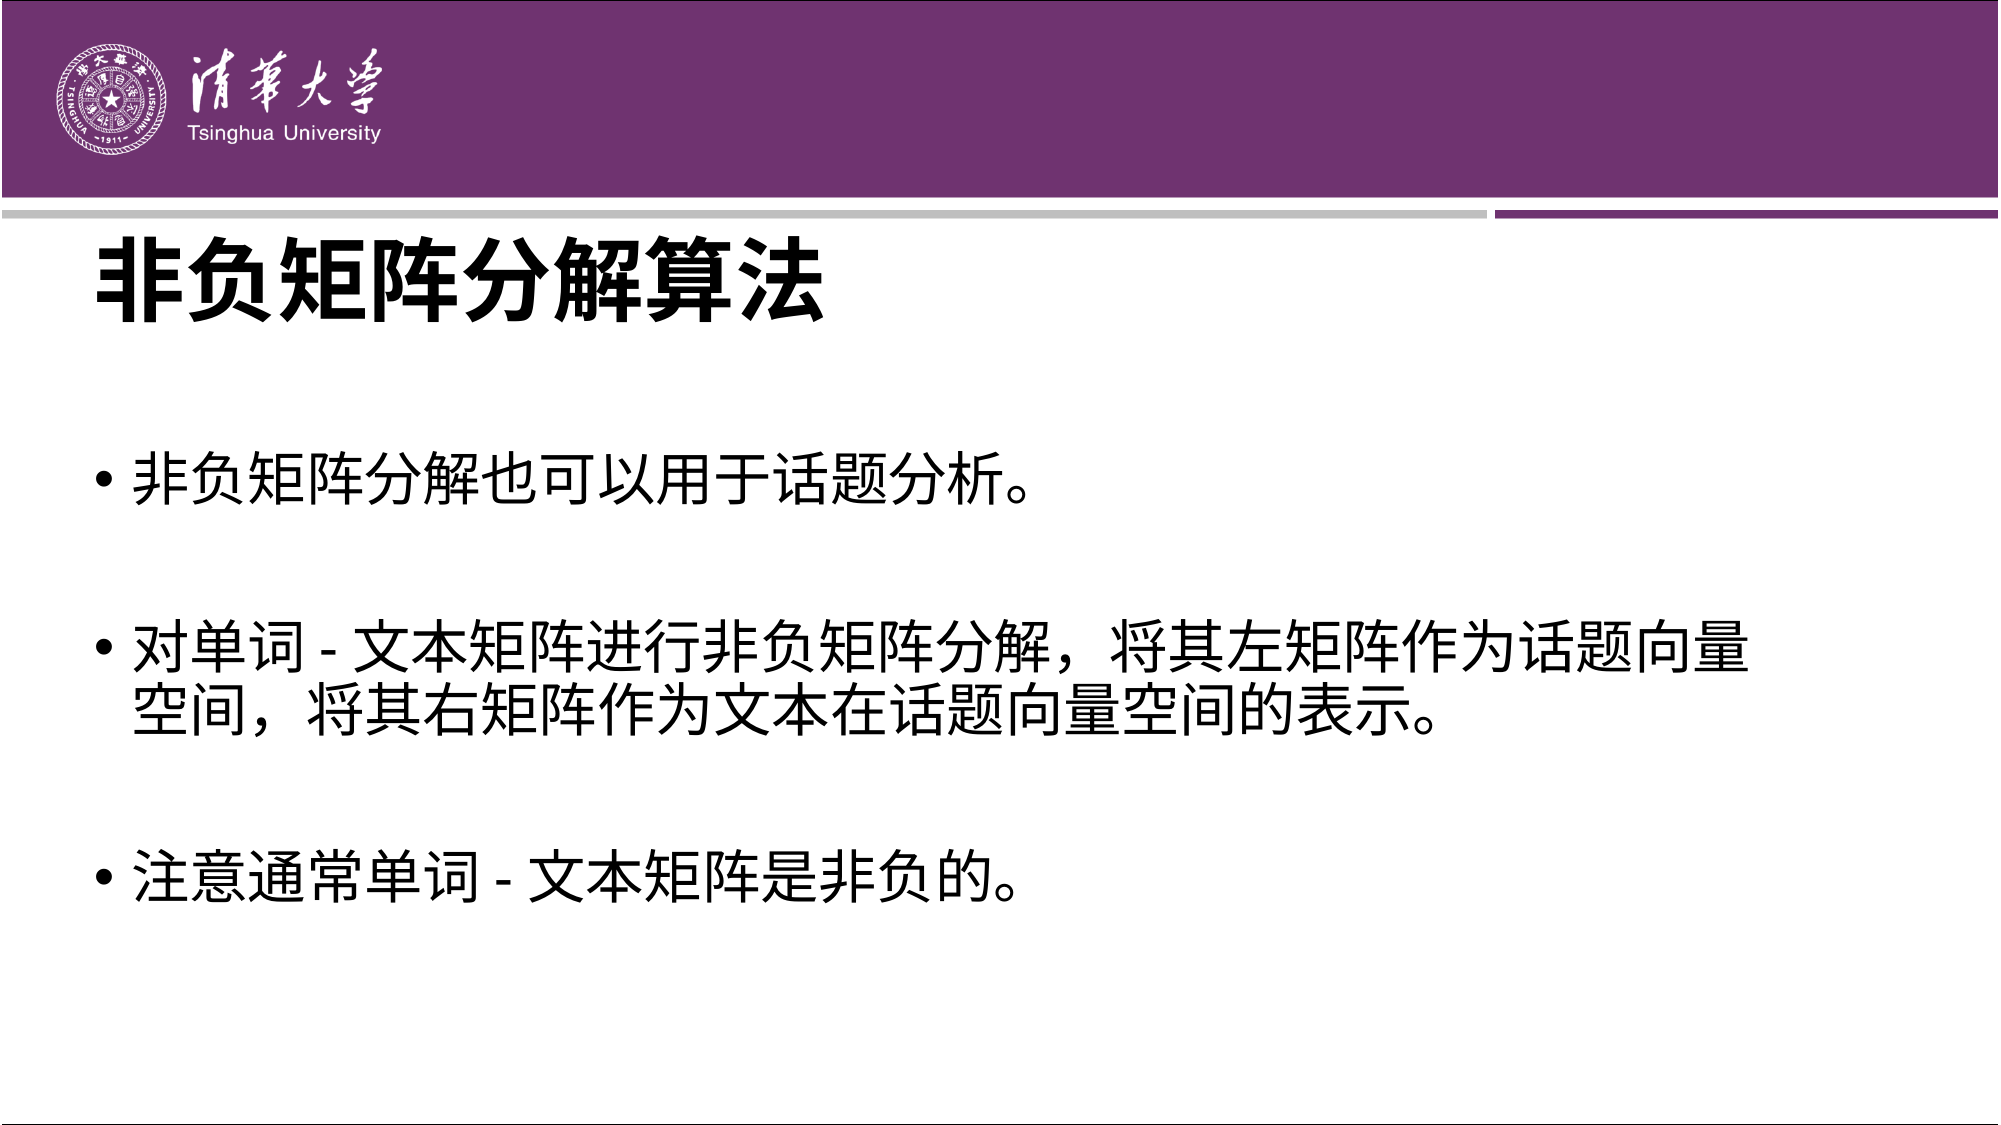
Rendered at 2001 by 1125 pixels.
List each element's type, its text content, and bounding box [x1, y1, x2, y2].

picture [2, 0, 1998, 1125]
title 非负矩阵分解算法 [78, 176, 845, 394]
list 非负矩阵分解也可以用于话题分析。 对单词-文本矩阵进行非负矩阵分解，将其左矩阵作为话题向量空间，将其右矩阵作为文本在话题向量空间的表示。 注意通常单词-文本矩阵是非负的。 [78, 443, 1804, 949]
